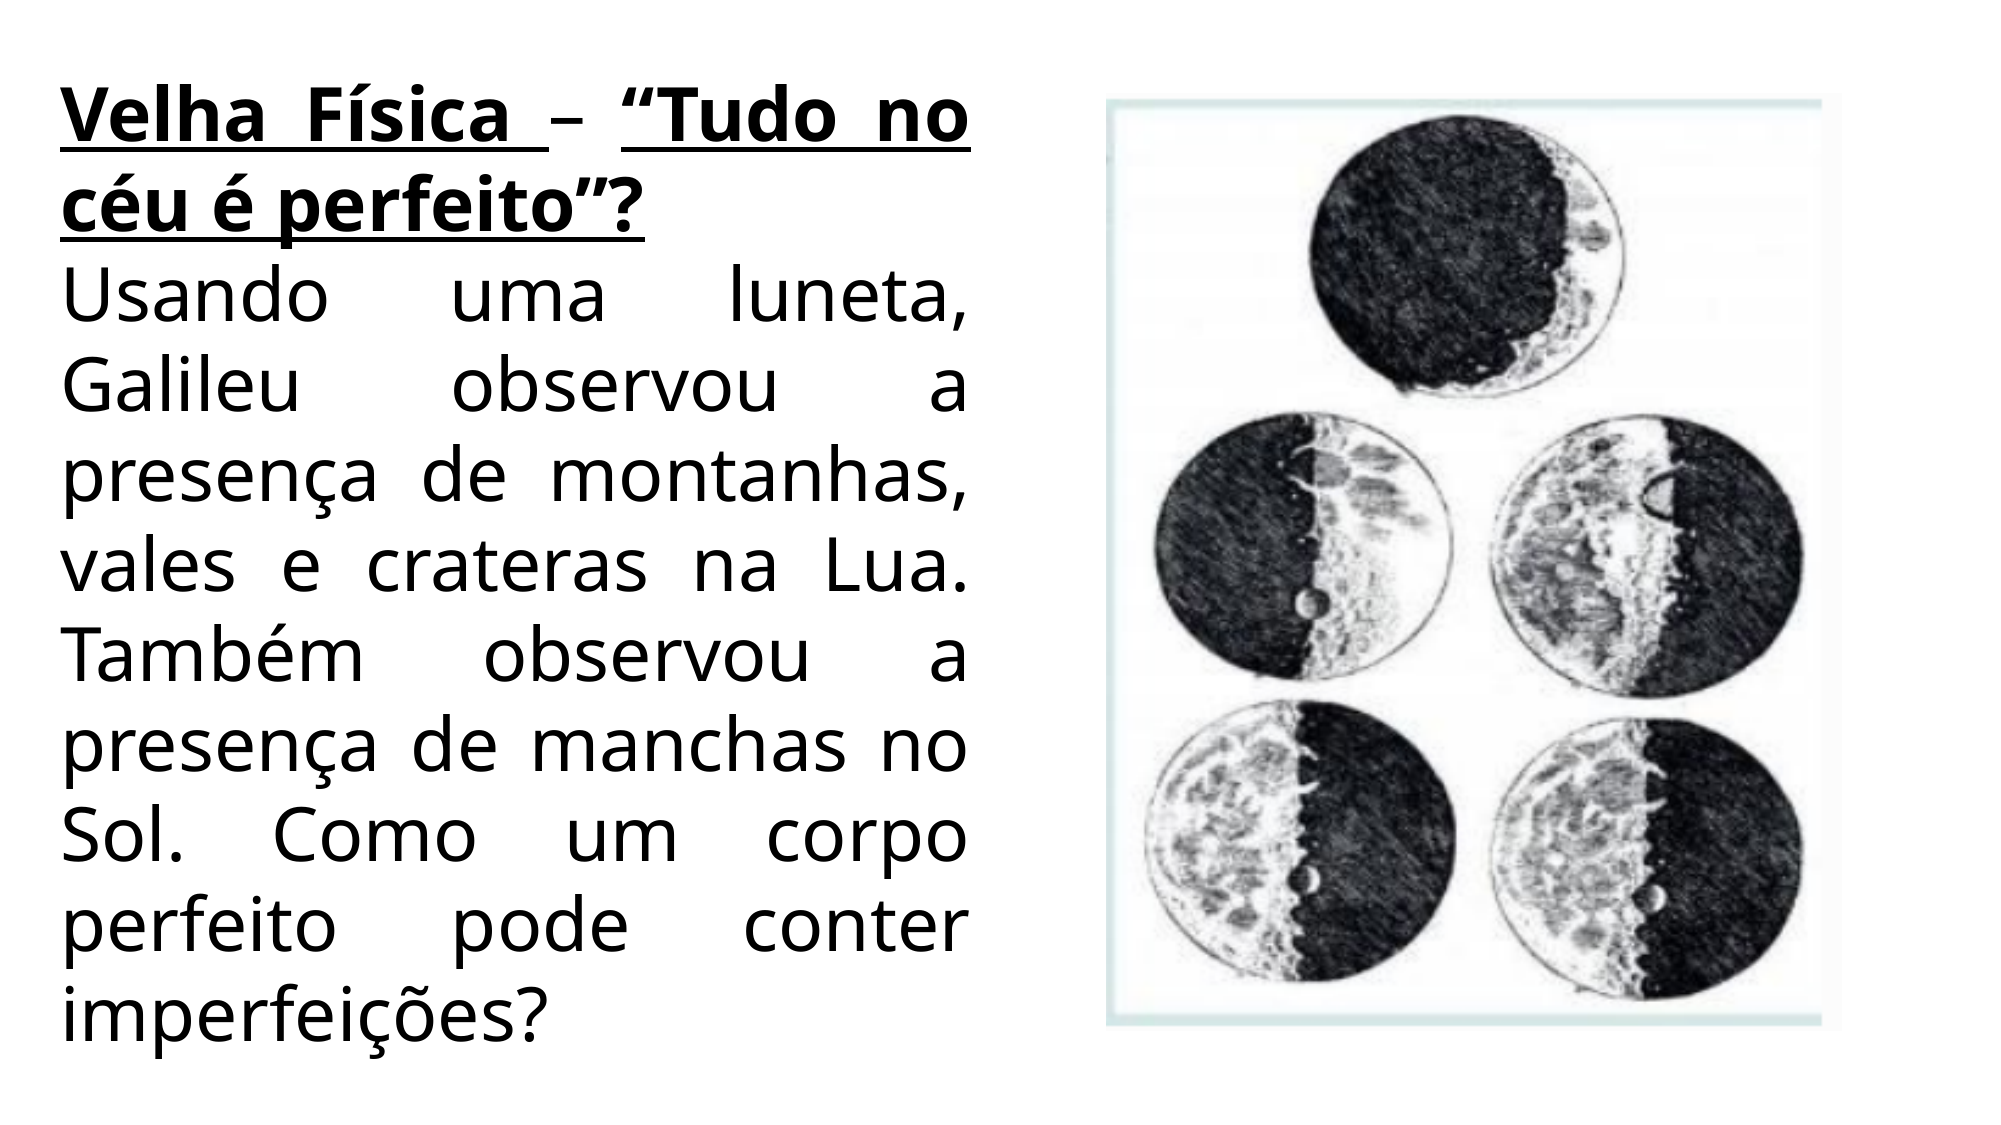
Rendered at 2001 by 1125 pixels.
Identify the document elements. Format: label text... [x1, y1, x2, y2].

text_box Velha Física – “Tudo no céu é perfeito”? Usando uma luneta, Galileu observou a presença de montanhas, vales e crateras na Lua. Também observou a presença de manchas no Sol. Como um corpo perfeito pode conter imperfeições? [45, 58, 986, 1064]
picture [1105, 92, 1843, 1031]
